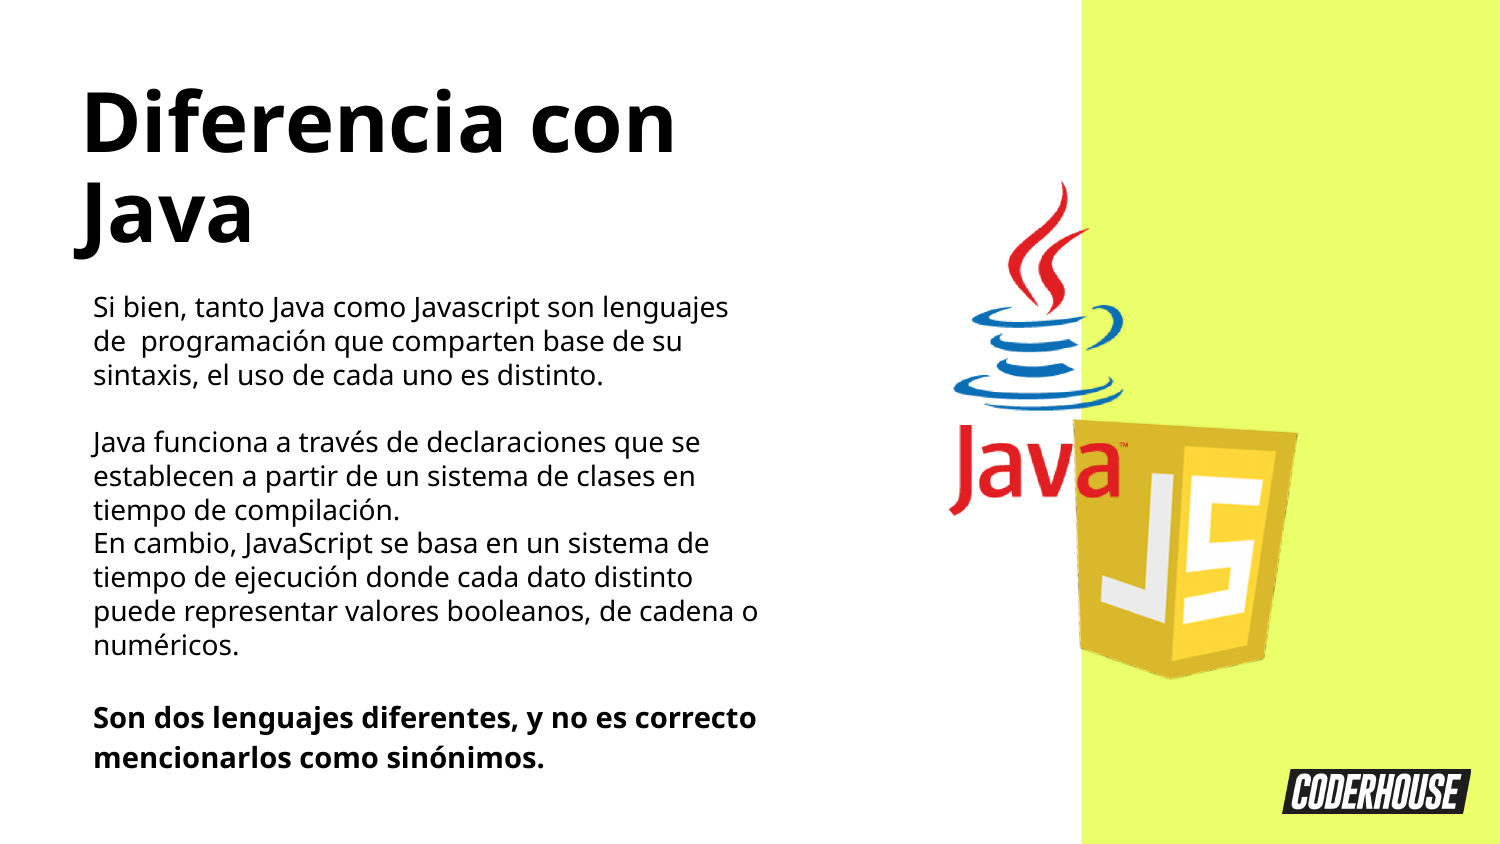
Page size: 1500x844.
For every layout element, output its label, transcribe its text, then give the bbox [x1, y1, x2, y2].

text_box Diferencia con Java [65, 65, 842, 456]
picture [1281, 769, 1471, 814]
picture [0, 0, 1437, 844]
text_box Si bien, tanto Java como Javascript son lenguajes de programación que comparten base de su sintaxis, el uso de cada uno es distinto. Java funciona a través de declaraciones que se establecen a partir de un sistema de clases en tiempo de compilación. En cambio, JavaScript se basa en un sistema de tiempo de ejecución donde cada dato distinto puede representar valores booleanos, de cadena o numéricos. Son dos lenguajes diferentes, y no es correcto mencionarlos como sinónimos. [78, 274, 779, 790]
